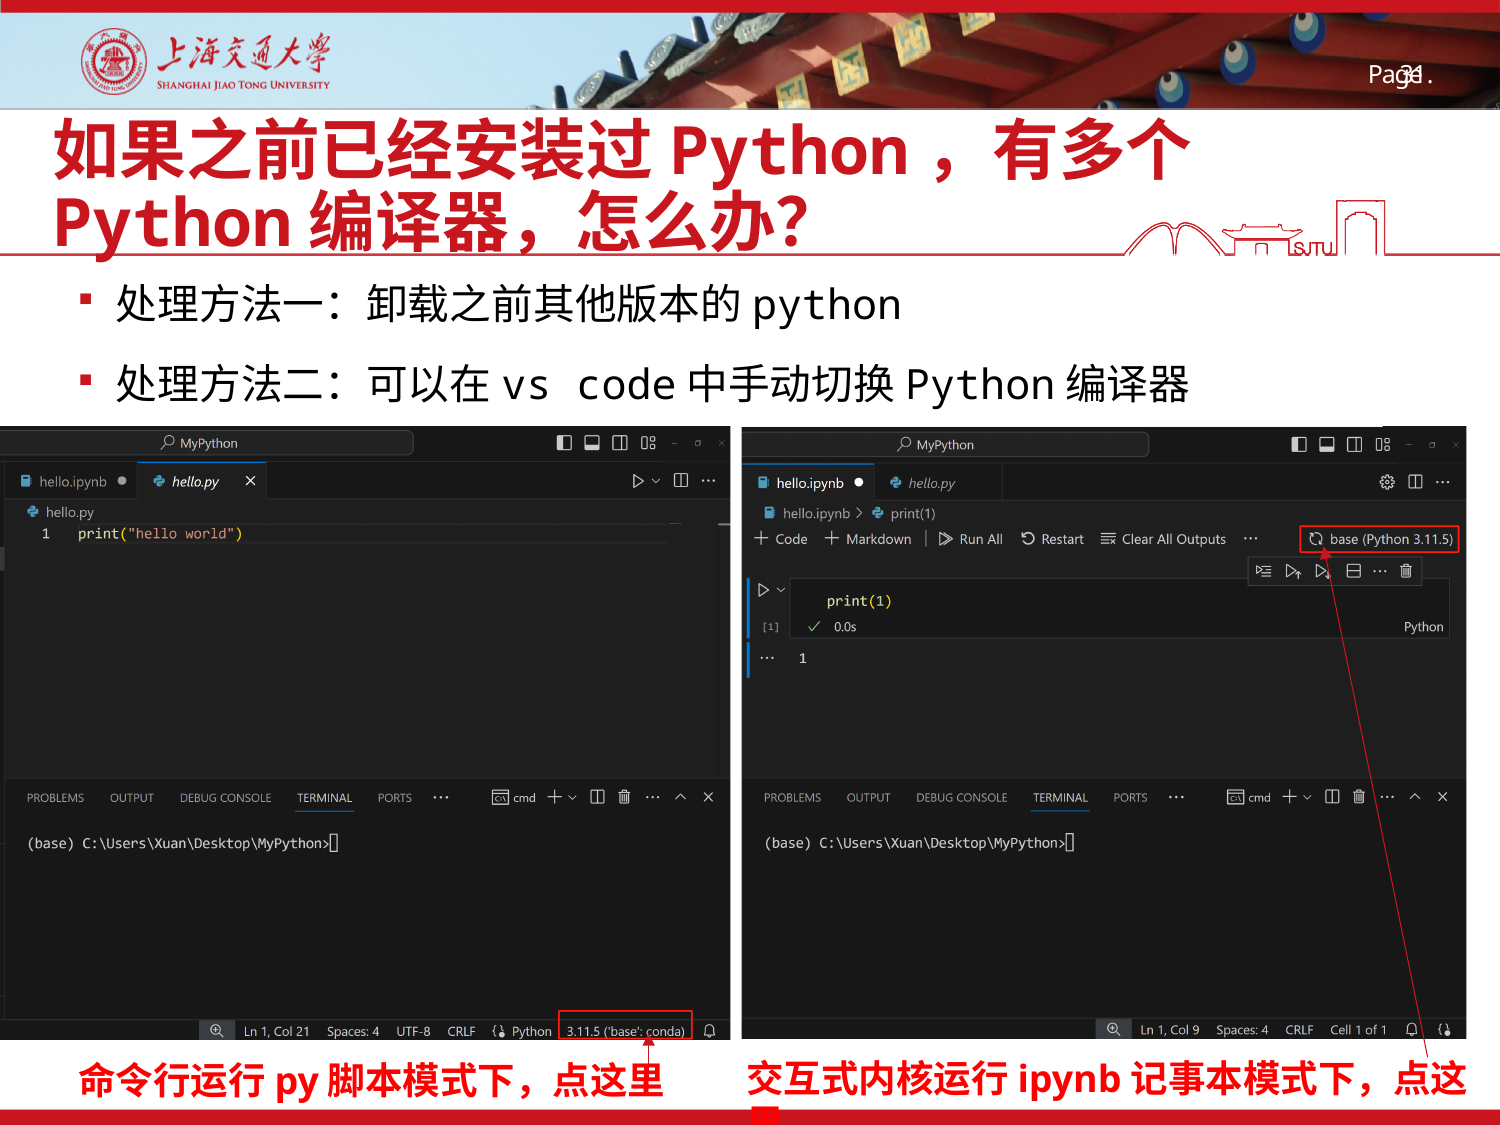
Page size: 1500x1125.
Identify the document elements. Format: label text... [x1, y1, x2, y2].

text_box 交互式内核运行ipynb记事本模式下，点这里 [731, 1047, 1500, 1125]
text_box 命令行运行py脚本模式下，点这里 [63, 1049, 688, 1110]
title 如果之前已经安装过Python，有多个Python编译器，怎么办？ [38, 109, 1412, 204]
picture [741, 426, 1467, 1039]
picture [0, 200, 1500, 256]
picture [0, 0, 1500, 110]
picture [0, 426, 731, 1040]
list 处理方法一：卸载之前其他版本的python 处理方法二：可以在vs code中手动切换Python编译器 [63, 259, 1437, 1068]
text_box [1323, 546, 1428, 1058]
